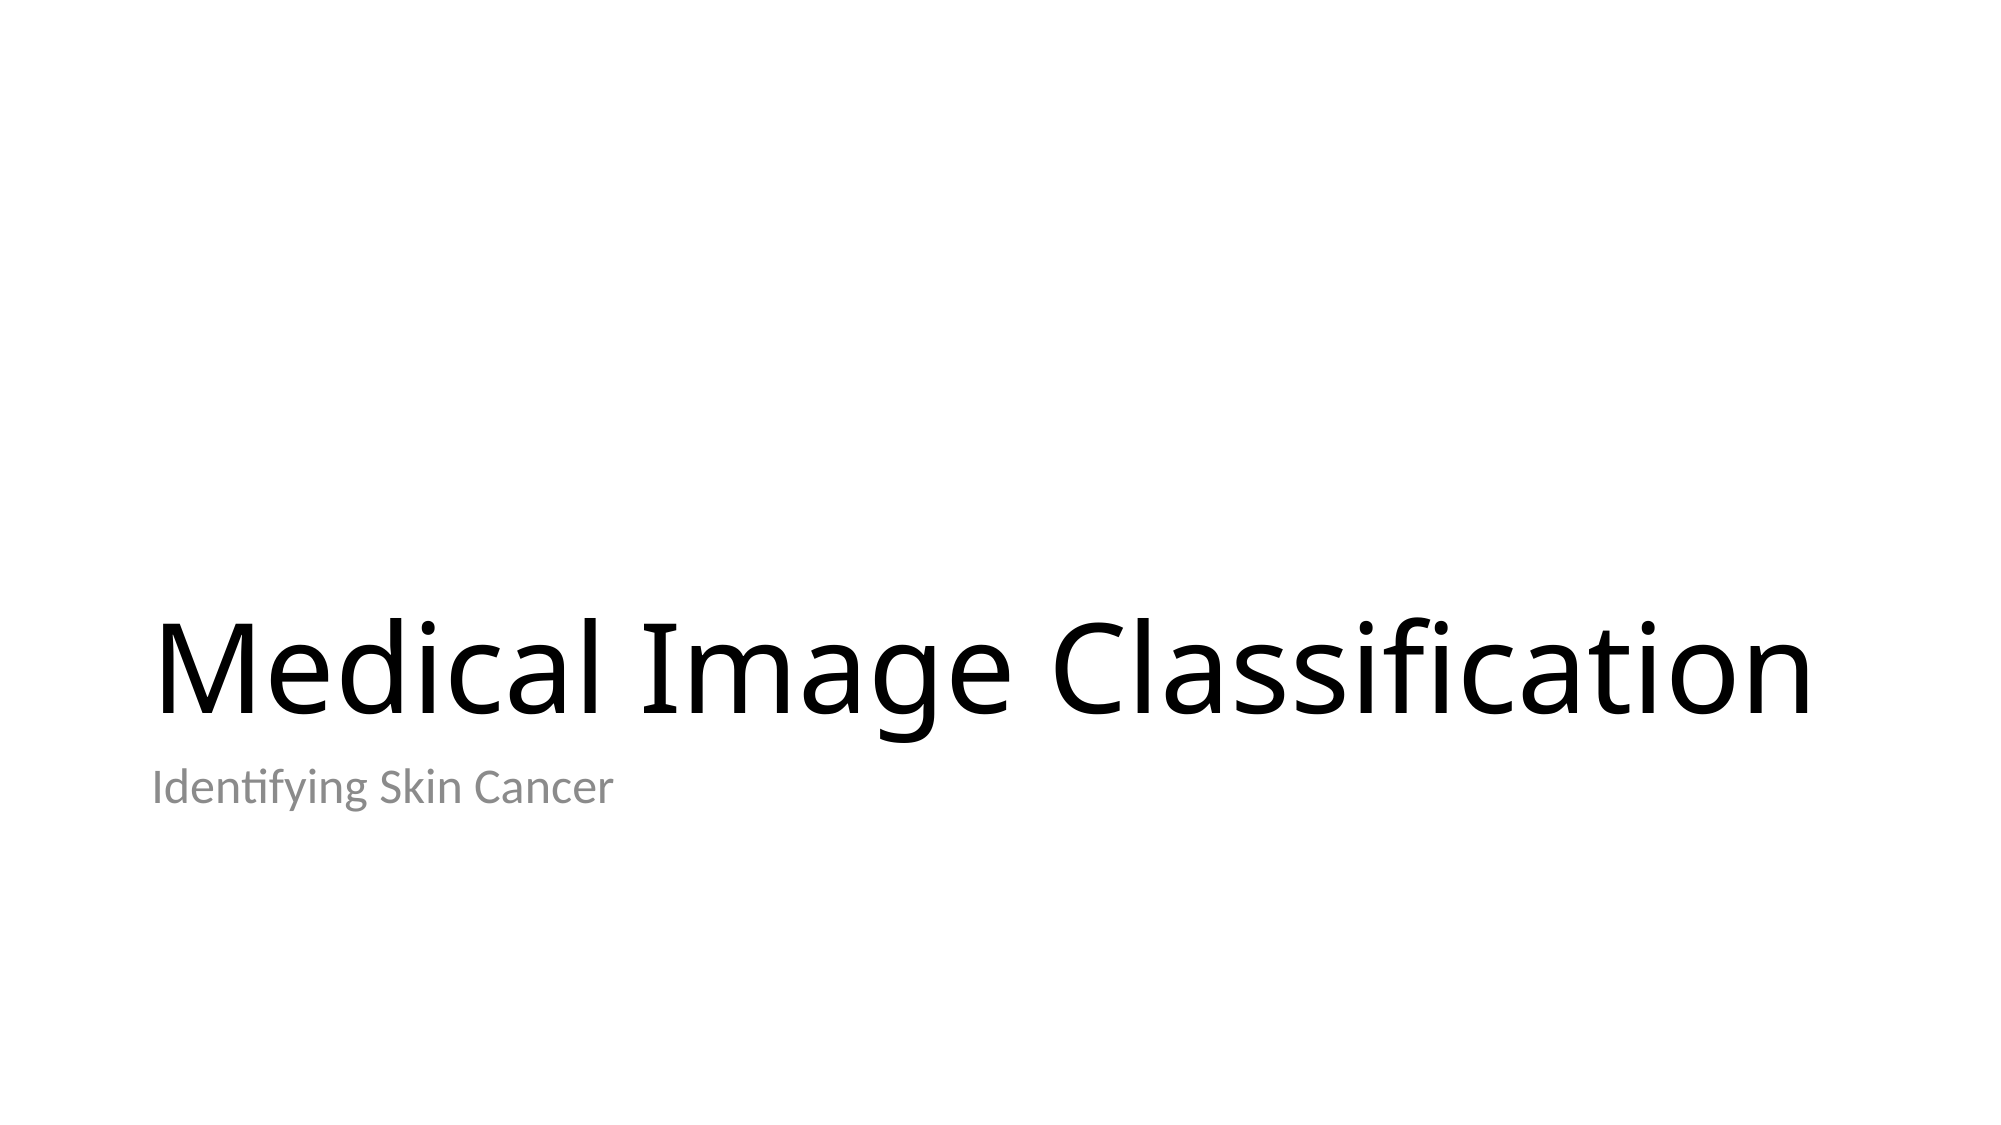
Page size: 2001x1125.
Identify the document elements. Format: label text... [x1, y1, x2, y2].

list Identifying Skin Cancer [136, 752, 1862, 999]
title Medical Image Classification [136, 280, 1862, 749]
